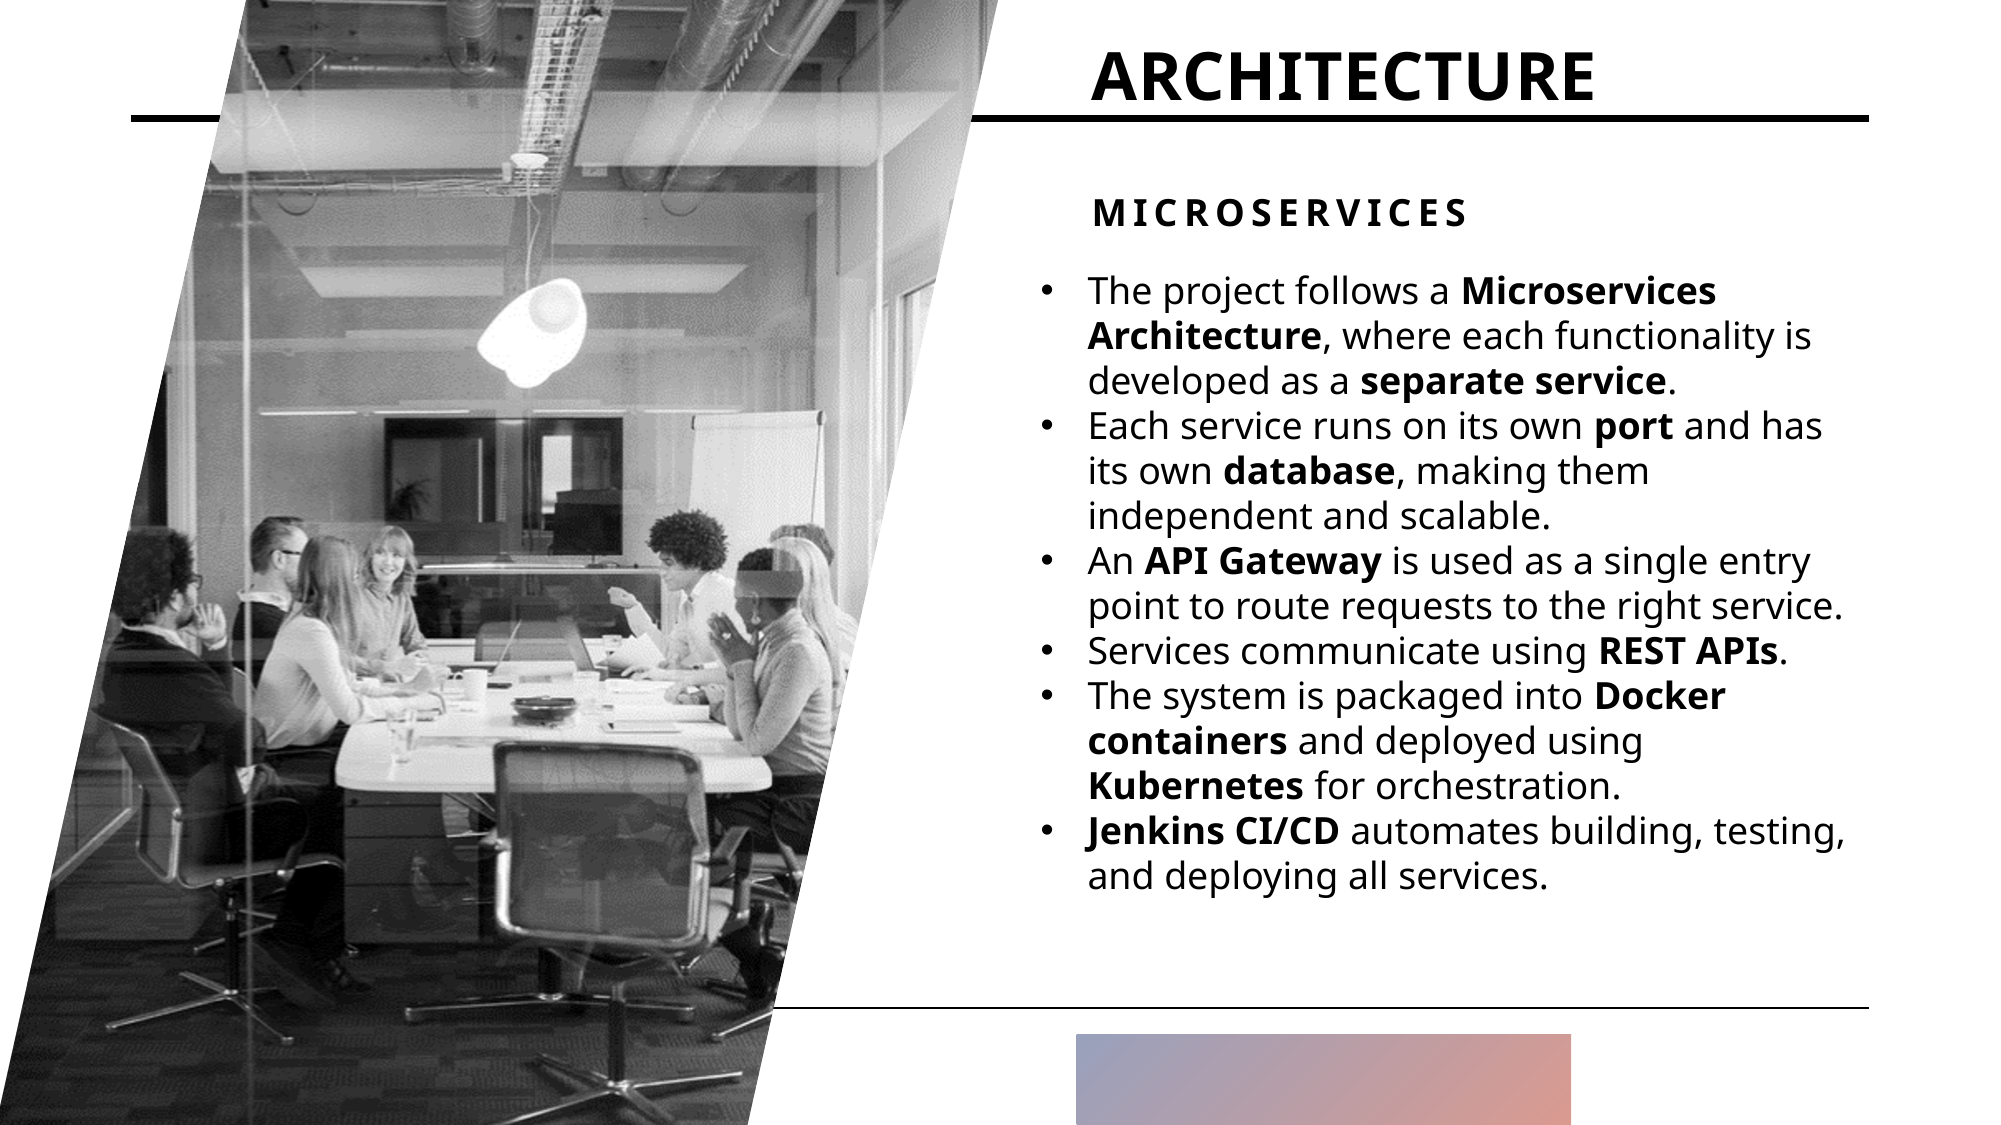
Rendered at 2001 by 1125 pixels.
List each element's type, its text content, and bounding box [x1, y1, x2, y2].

list microservices [1076, 159, 1703, 243]
picture [0, 0, 999, 1125]
title Architecture [1076, 49, 1871, 122]
text_box The project follows a Microservices Architecture, where each functionality is developed as a separate service. Each service runs on its own port and has its own database, making them independent and scalable. An API Gateway is used as a single entry point to route requests to the right service. Services communicate using REST APIs. The system is packaged into Docker containers and deployed using Kubernetes for orchestration. Jenkins CI/CD automates building, testing, and deploying all services. [1025, 259, 1870, 950]
